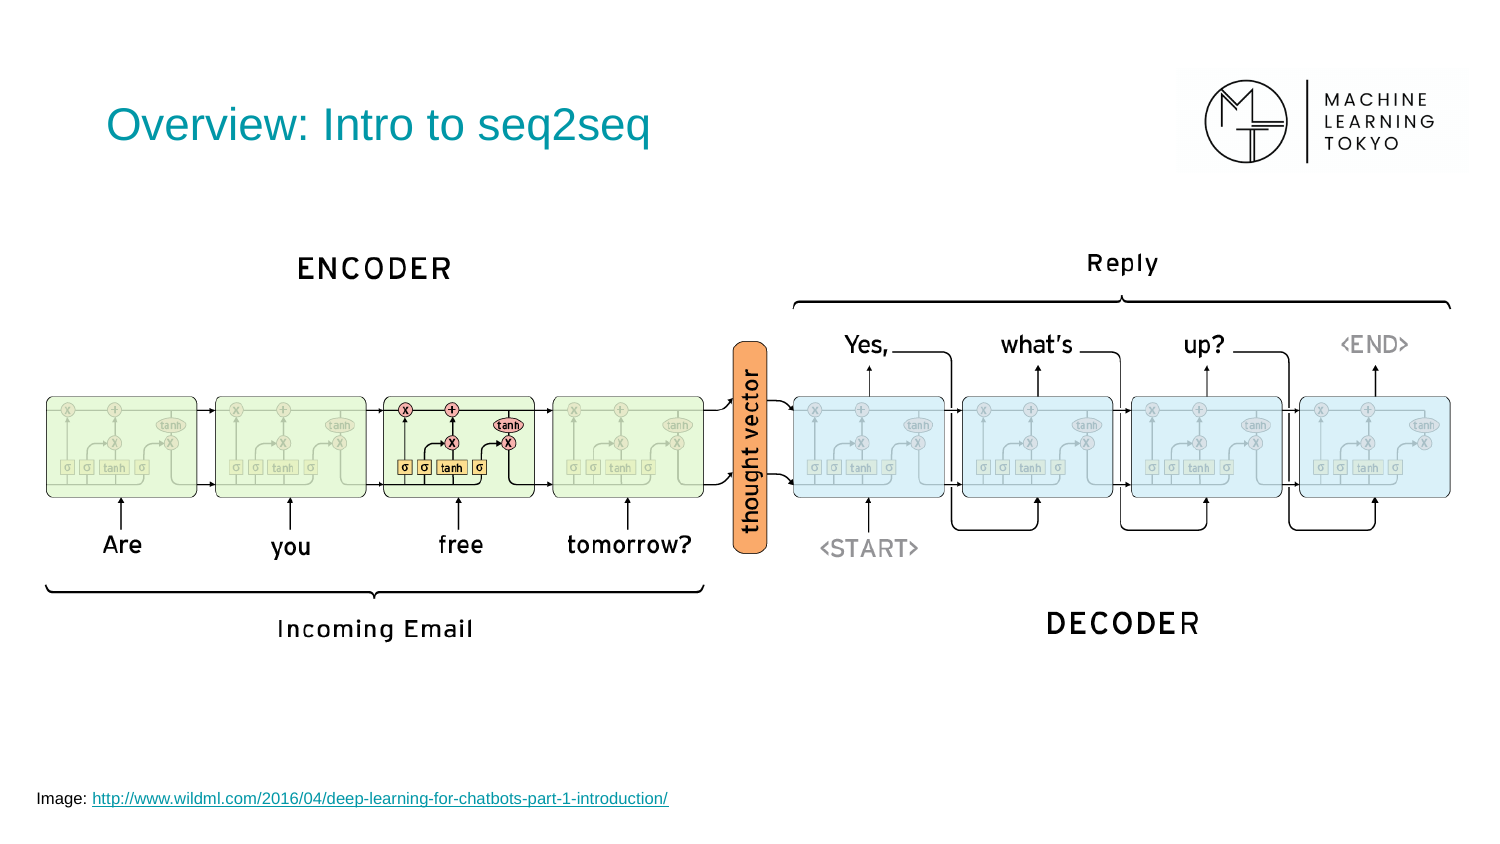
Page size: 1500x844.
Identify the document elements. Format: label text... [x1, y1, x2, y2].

text_box Image: http://www.wildml.com/2016/04/deep-learning-for-chatbots-part-1-introduction/ [21, 773, 831, 844]
picture [16, 219, 1484, 662]
picture [1176, 67, 1470, 173]
text_box Overview: Intro to seq2seq [91, 79, 873, 161]
